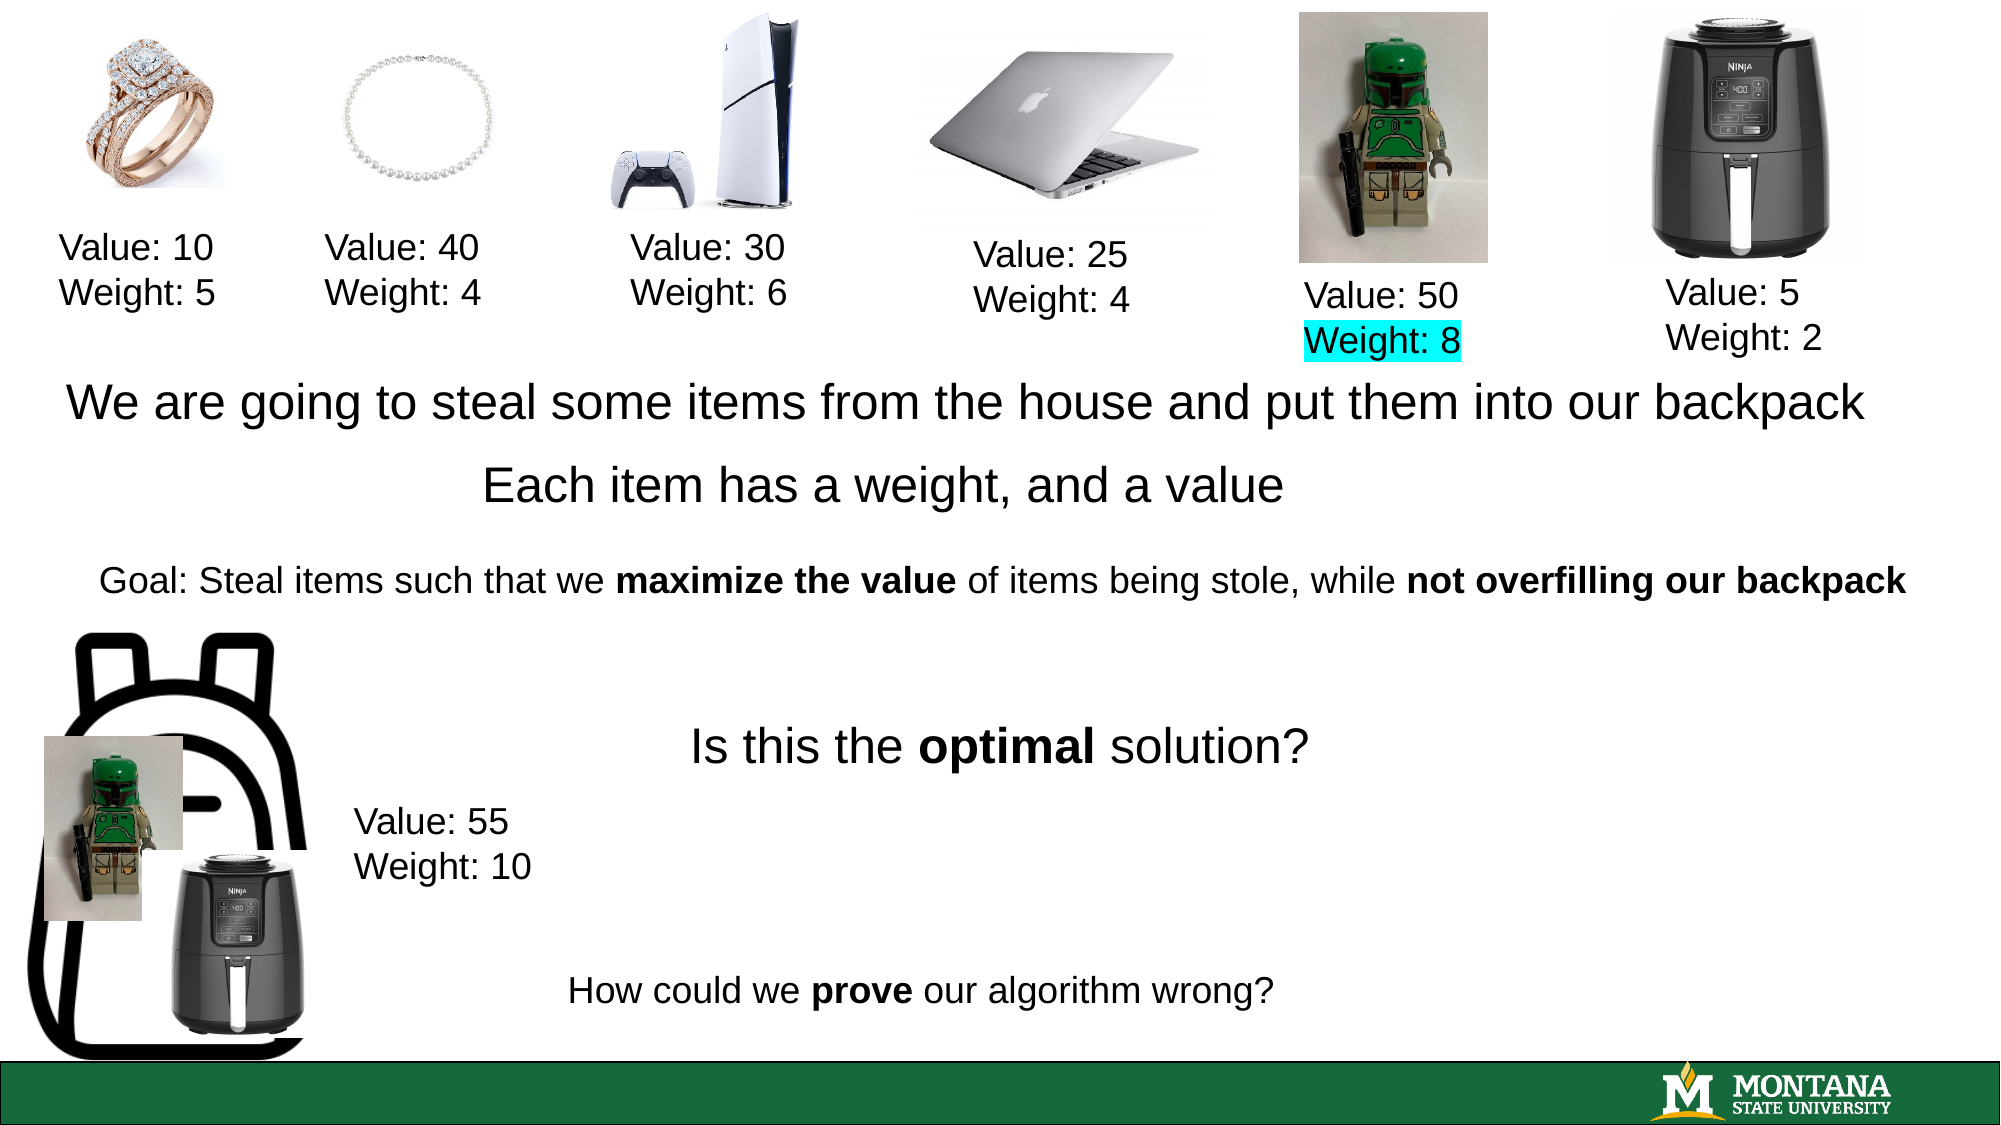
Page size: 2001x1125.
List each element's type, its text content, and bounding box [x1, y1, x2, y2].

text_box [471, 1060, 1647, 1125]
text_box Each item has a weight, and a value [467, 445, 1301, 521]
text_box Value: 55 Weight: 10 [471, 789, 547, 895]
text_box Value: 40 Weight: 4 [309, 215, 497, 321]
text_box Value: 5 Weight: 2 [1650, 271, 1838, 366]
text_box Value: 10 Weight: 5 [43, 215, 232, 321]
picture [1612, 12, 1863, 263]
text_box Value: 50 Weight: 8 [1288, 263, 1477, 369]
picture [913, 12, 1215, 238]
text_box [1892, 1060, 2000, 1125]
picture [1299, 12, 1488, 263]
text_box Is this the optimal solution? [675, 706, 1325, 782]
picture [0, 554, 467, 1125]
text_box We are going to steal some items from the house and put them into our backpack [51, 362, 1882, 438]
picture [610, 12, 799, 211]
text_box Value: 25 Weight: 4 [958, 247, 1146, 328]
picture [74, 37, 226, 188]
text_box Goal: Steal items such that we maximize the value of items being stole, while not overfilling our backpack [84, 549, 1922, 609]
text_box Value: 30 Weight: 6 [615, 215, 803, 321]
text_box How could we prove our algorithm wrong? [552, 958, 1290, 1019]
picture [337, 37, 499, 199]
picture [1649, 1060, 1892, 1122]
